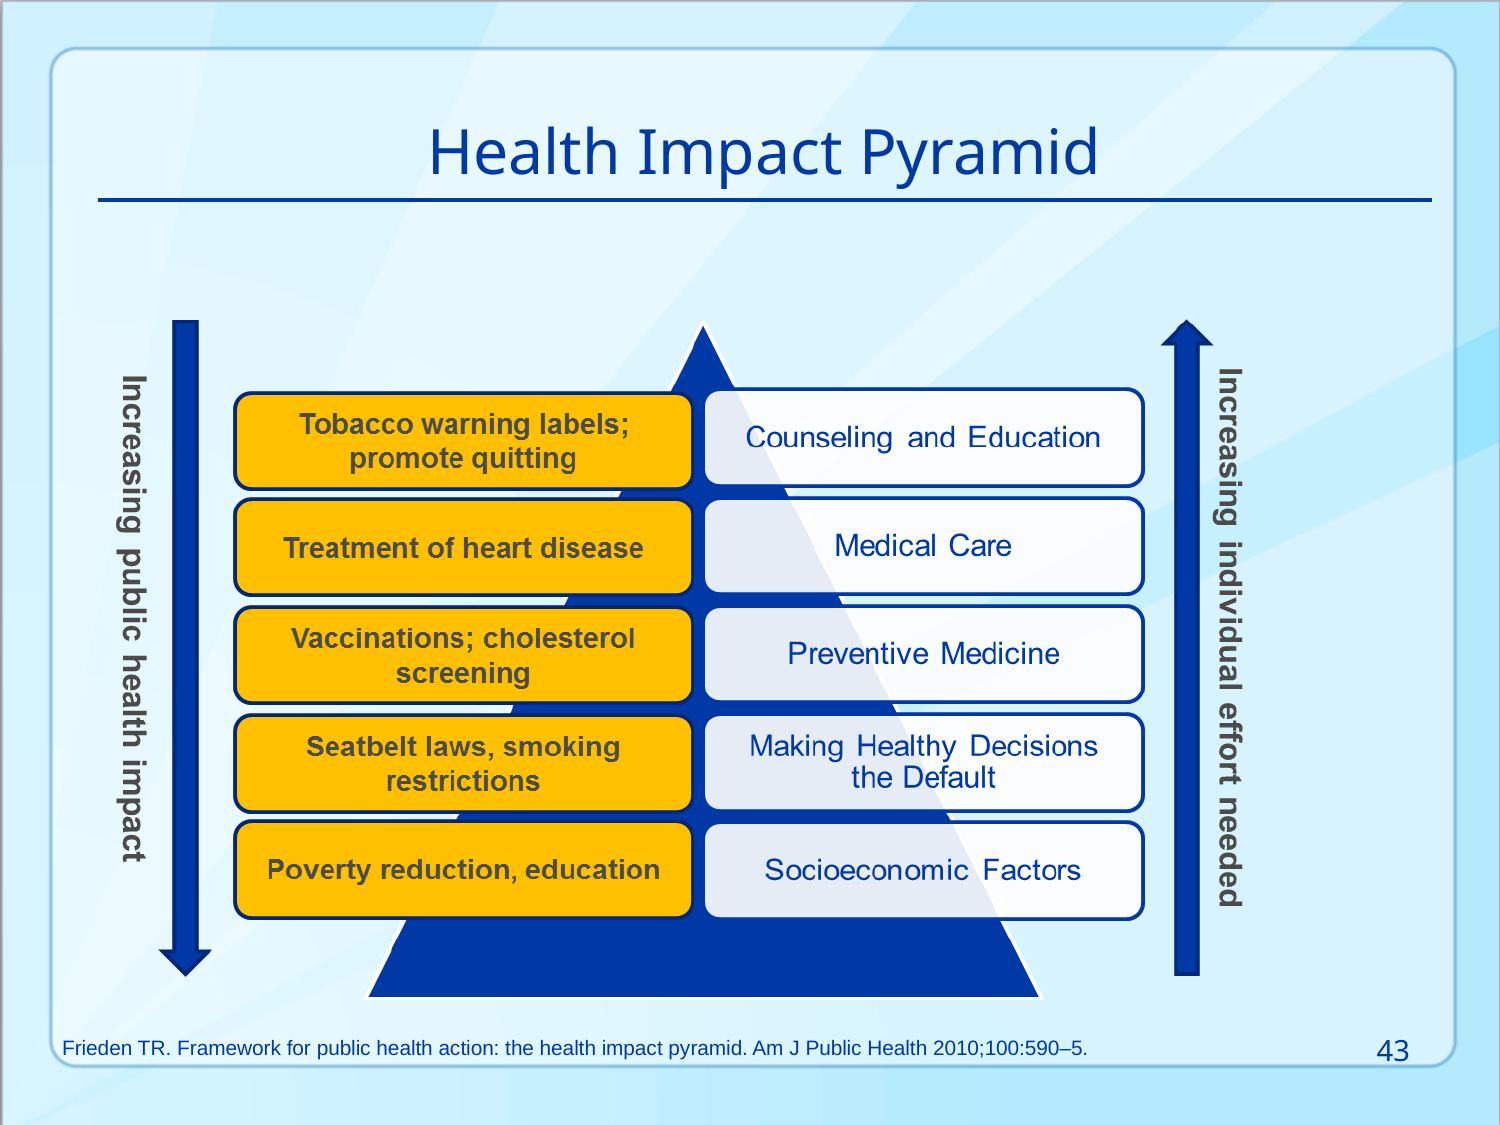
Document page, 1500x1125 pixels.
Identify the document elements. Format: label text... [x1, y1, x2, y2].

text_box 43 [1074, 1024, 1425, 1103]
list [89, 262, 1418, 1001]
picture [0, 0, 1500, 1125]
text_box Health Impact Pyramid [97, 104, 1432, 194]
text_box Frieden TR. Framework for public health action: the health impact pyramid. Am J Public Health 2010;100:590–5. [47, 1027, 1074, 1068]
